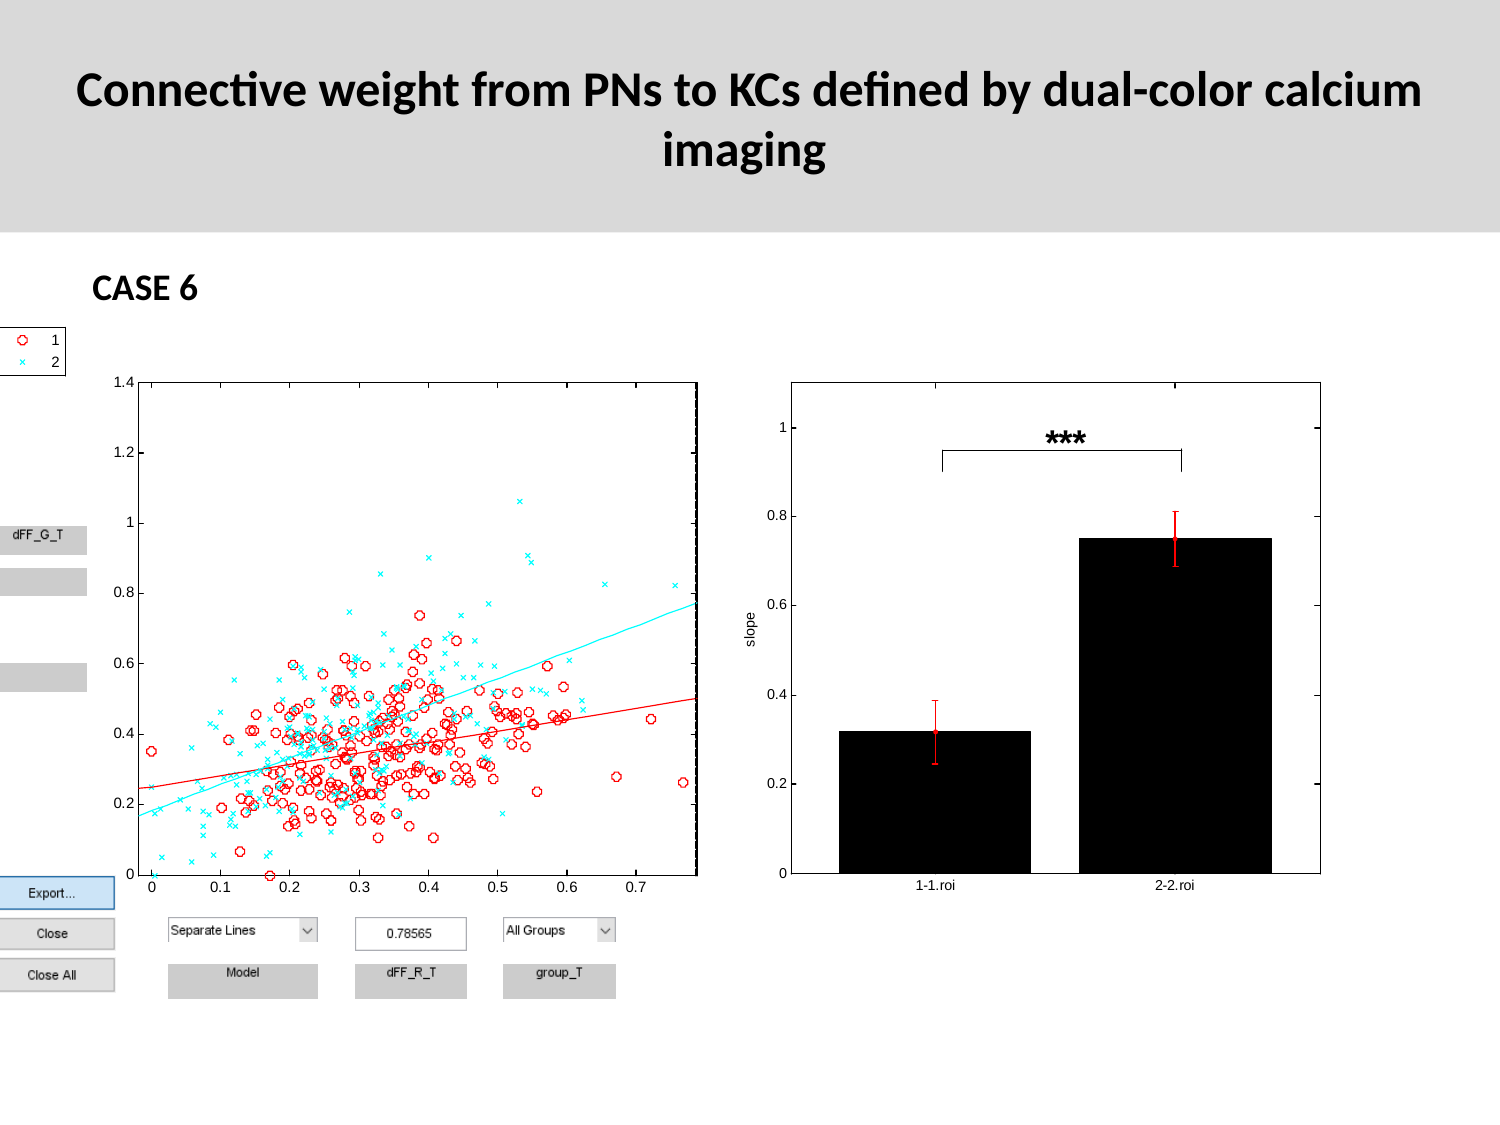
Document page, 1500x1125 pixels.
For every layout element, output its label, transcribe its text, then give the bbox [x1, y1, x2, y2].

text_box CASE 6 [77, 255, 214, 313]
picture [0, 314, 1385, 1000]
text_box Connective weight from PNs to KCs defined by dual-color calcium imaging [0, 0, 1500, 233]
